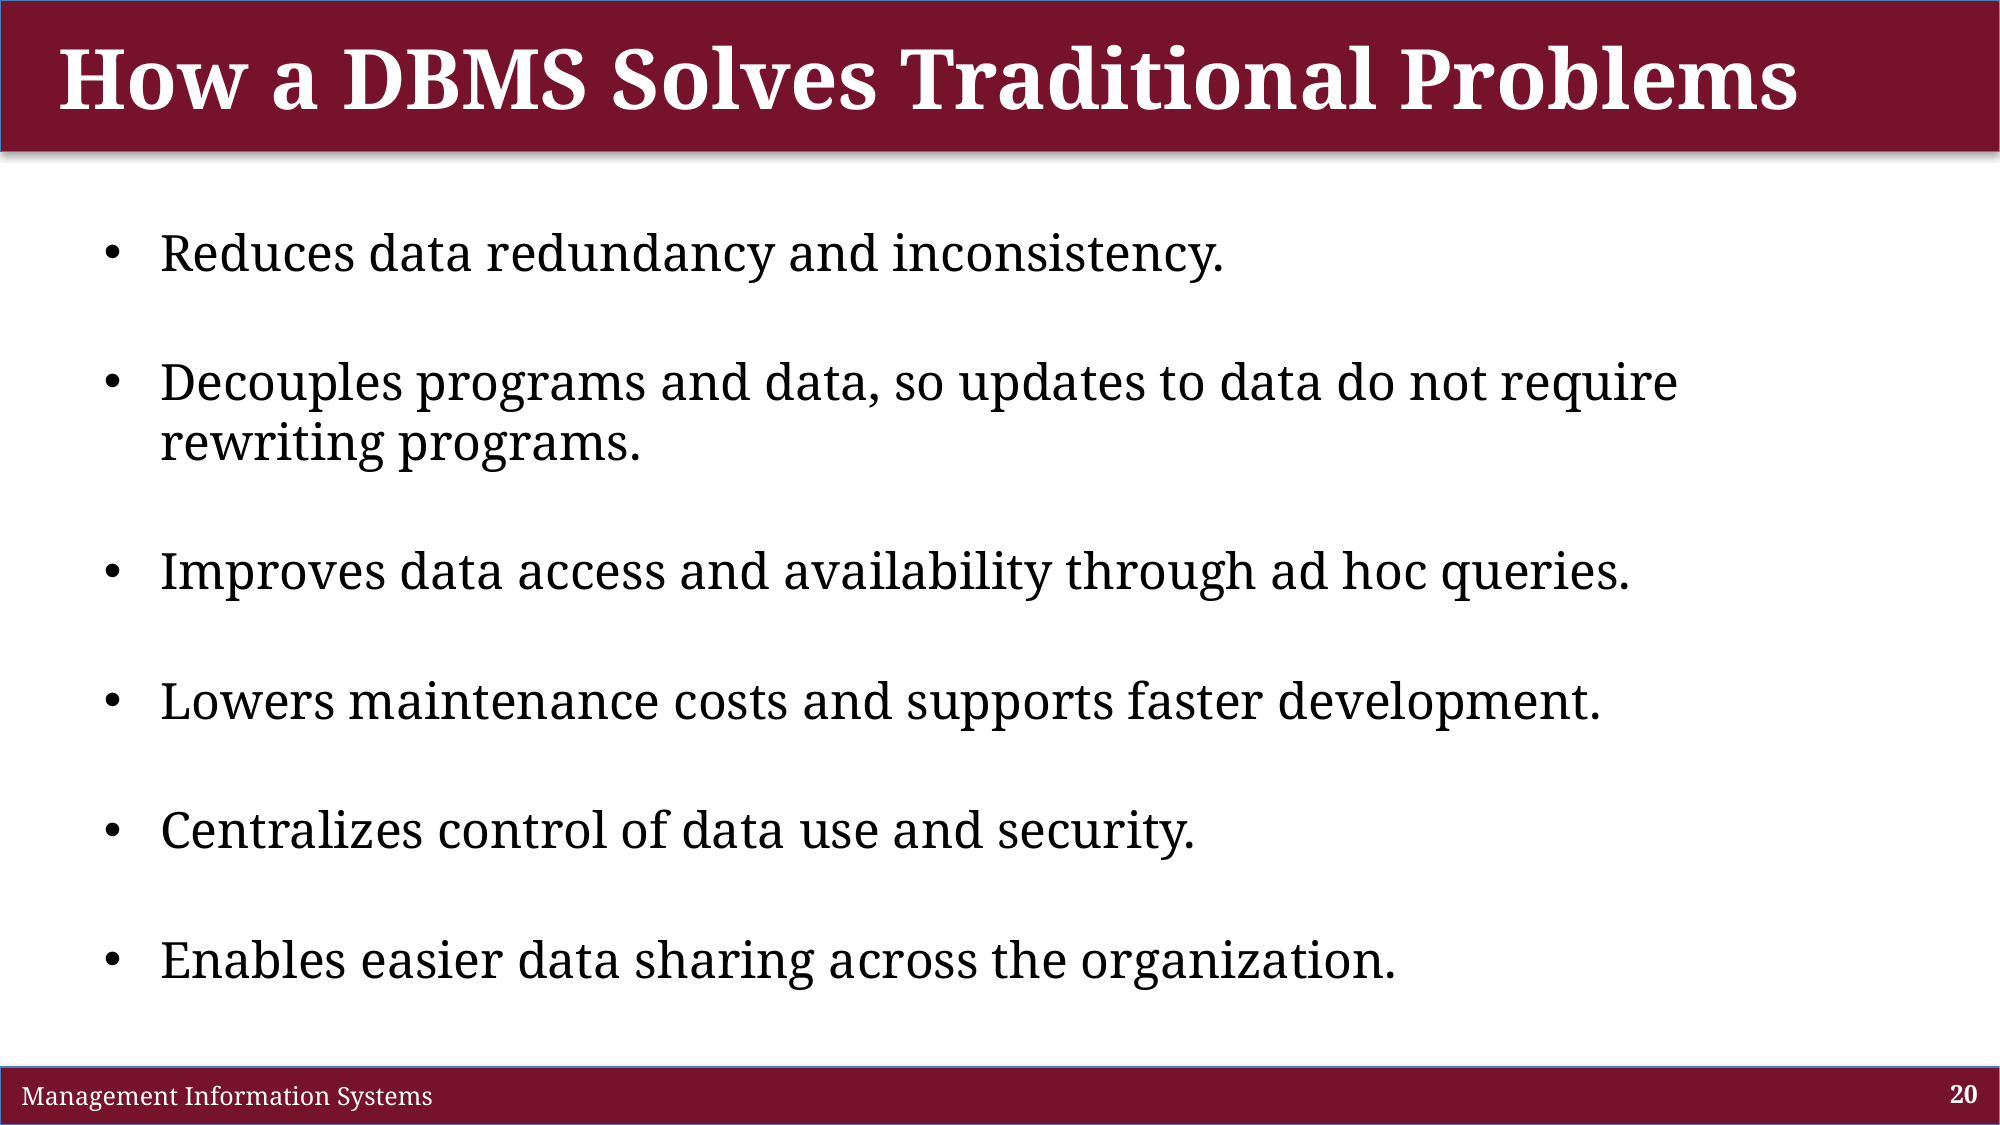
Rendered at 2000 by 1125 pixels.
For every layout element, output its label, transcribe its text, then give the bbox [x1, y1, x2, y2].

text_box [475, 1066, 1649, 1125]
footer Management Information Systems [0, 1066, 475, 1125]
title How a DBMS Solves Traditional Problems [0, 0, 2000, 152]
slide_number 20 [1649, 1066, 2000, 1125]
list Reduces data redundancy and inconsistency. Decouples programs and data, so updates to data do not require rewriting programs. Improves data access and availability through ad hoc queries. Lowers maintenance costs and supports faster development. Centralizes control of data use and security. Enables easier data sharing across the organization. [88, 213, 1911, 1047]
